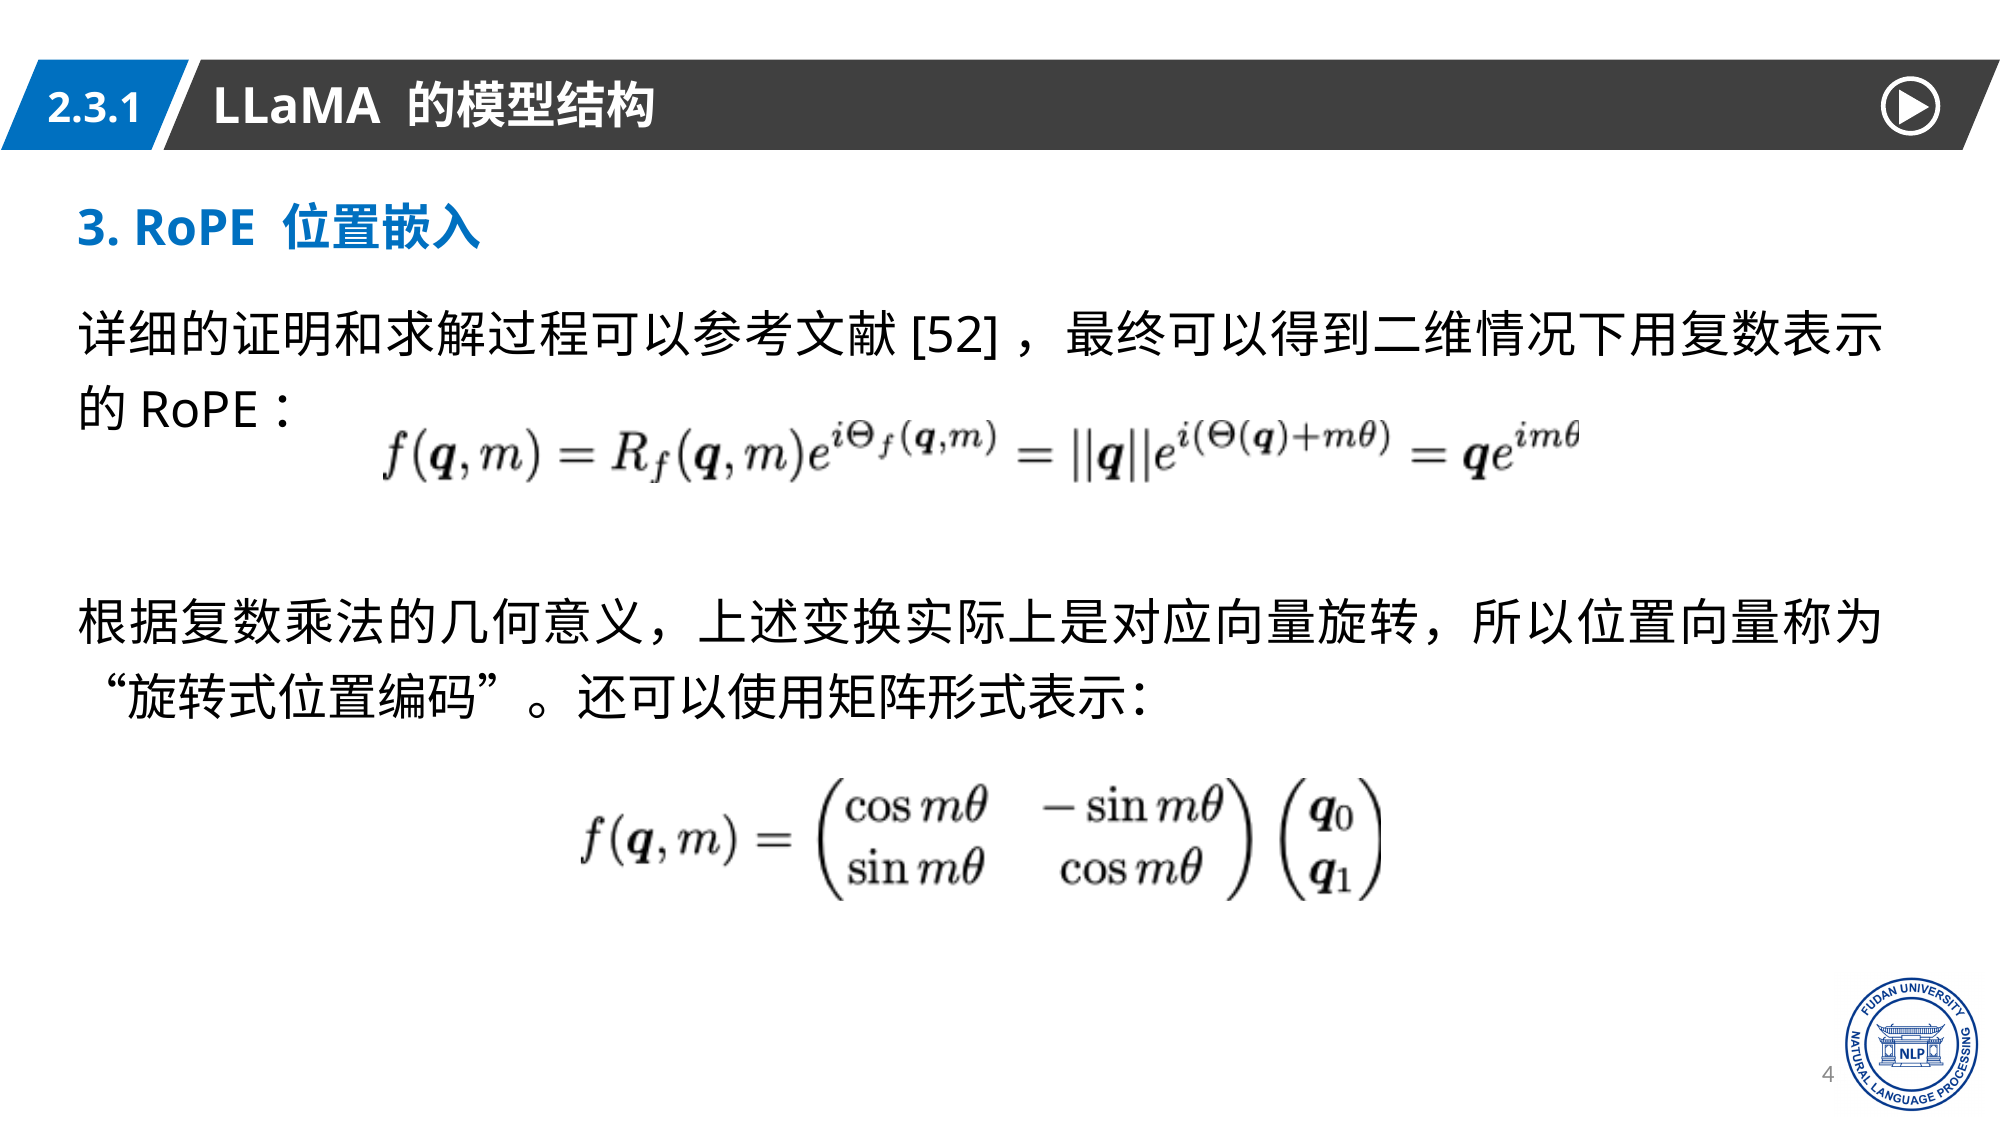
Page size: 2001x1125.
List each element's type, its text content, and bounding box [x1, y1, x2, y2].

text_box [32, 59, 189, 120]
text_box 3. RoPE 位置嵌入 [62, 173, 1900, 263]
text_box 根据复数乘法的几何意义，上述变换实际上是对应向量旋转，所以位置向量称为“旋转式位置编码”。还可以使用矩阵形式表示： [62, 568, 1900, 733]
picture [580, 777, 1382, 902]
text_box [163, 59, 2000, 150]
picture [1834, 972, 1985, 1117]
text_box [1, 89, 157, 150]
text_box LLaMA 的模型结构 [198, 66, 672, 142]
slide_number 46 [1412, 1042, 1863, 1103]
text_box 2.3.1 [26, 73, 164, 138]
text_box 详细的证明和求解过程可以参考文献[52]，最终可以得到二维情况下用复数表示的RoPE： [62, 280, 1900, 445]
picture [382, 419, 1580, 483]
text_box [1883, 78, 1939, 134]
